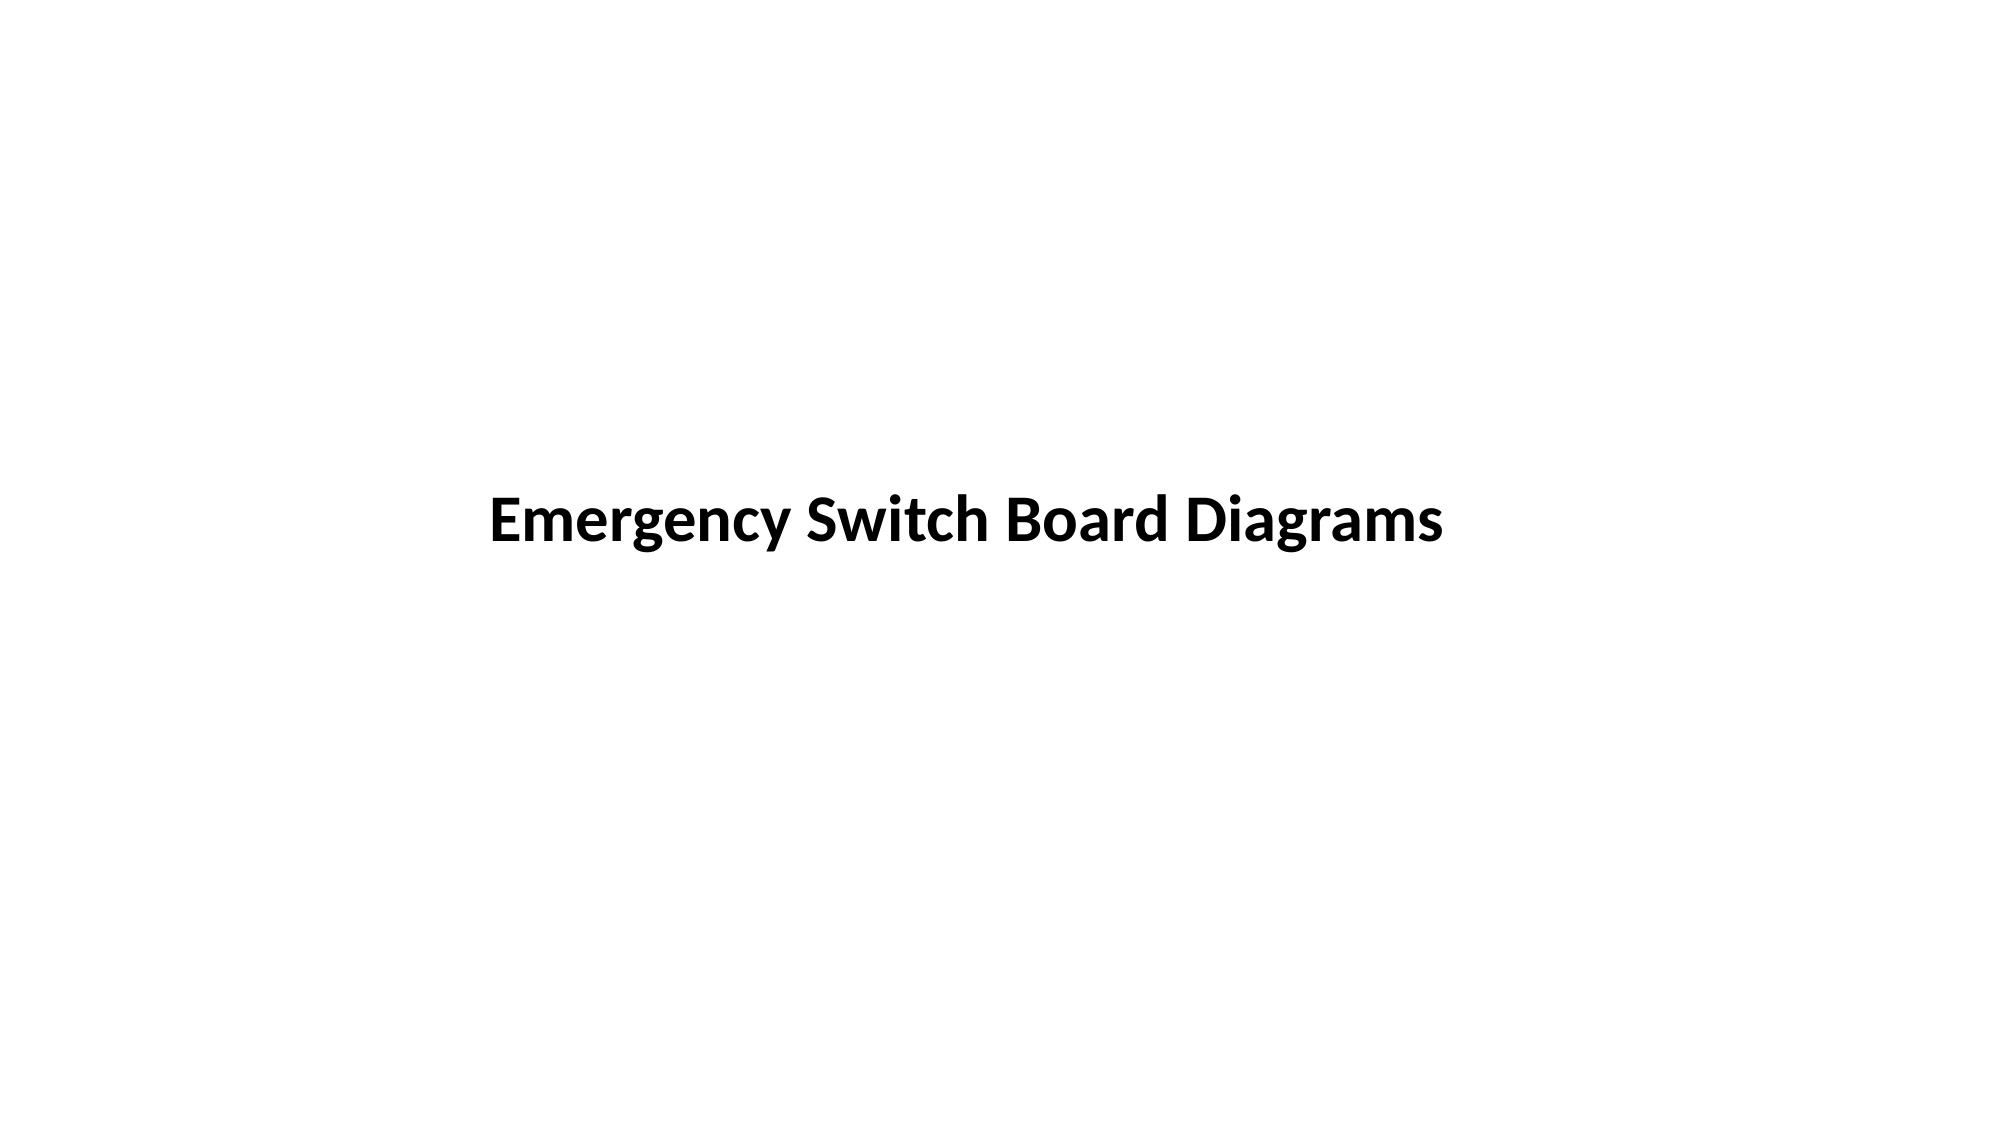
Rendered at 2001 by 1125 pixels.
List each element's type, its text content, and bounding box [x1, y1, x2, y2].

text_box Emergency Switch Board Diagrams [474, 467, 1528, 563]
